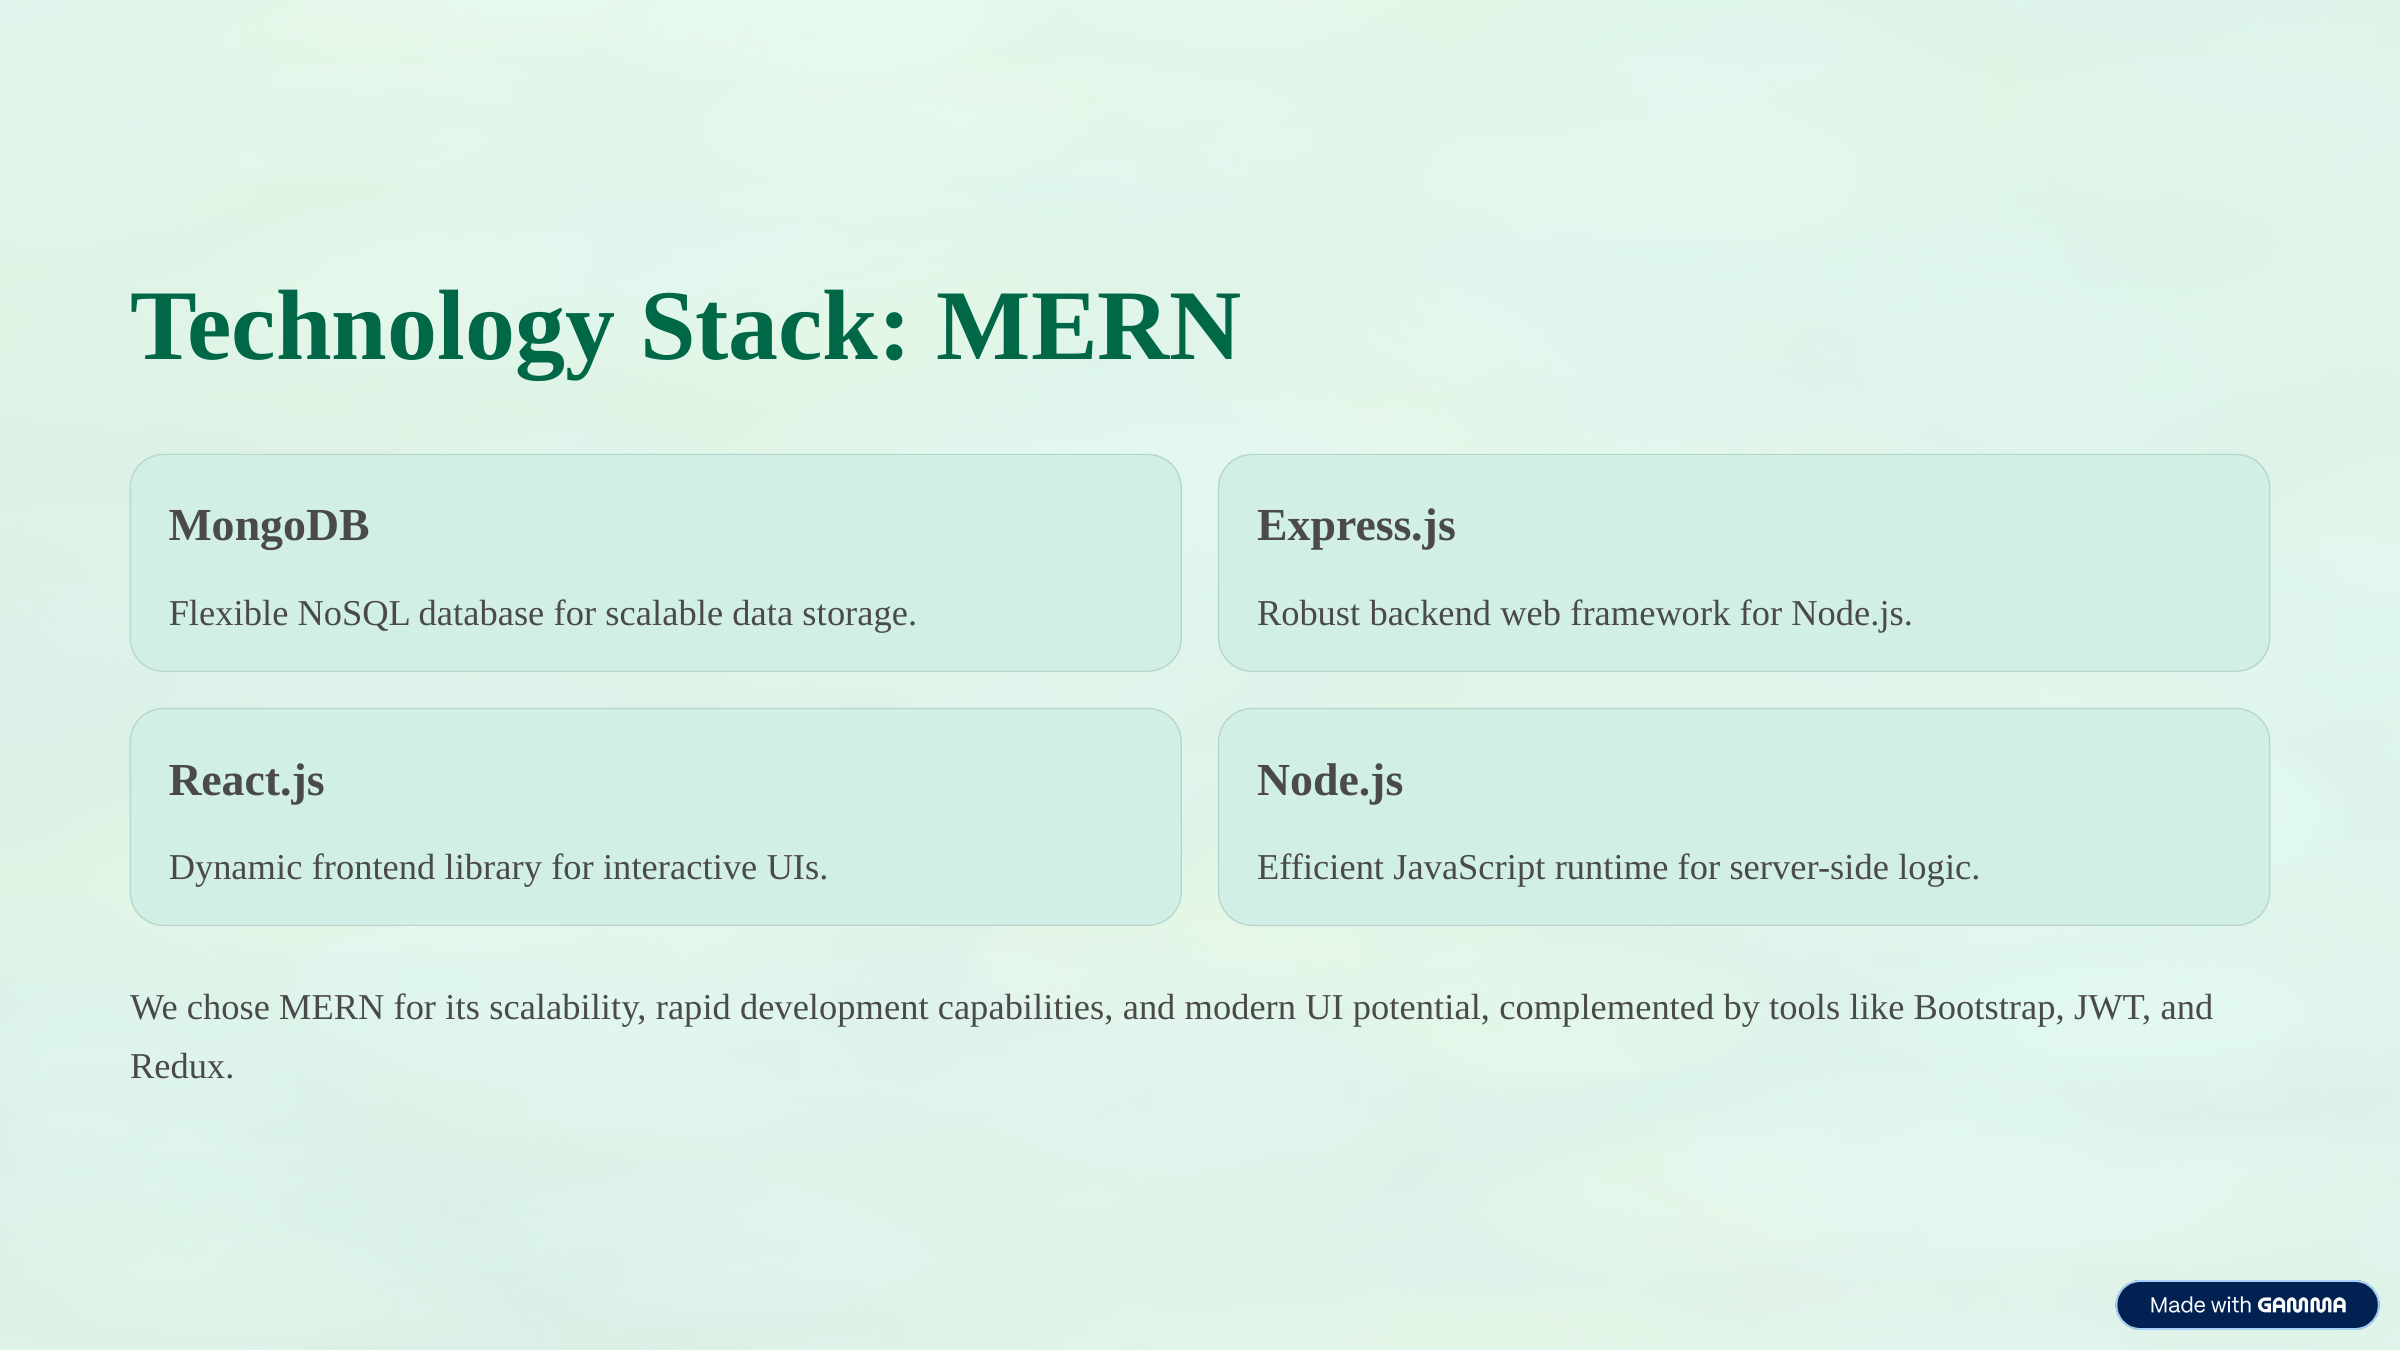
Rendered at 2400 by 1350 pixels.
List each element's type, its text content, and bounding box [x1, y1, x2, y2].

text_box Flexible NoSQL database for scalable data storage. [168, 573, 1143, 633]
text_box Dynamic frontend library for interactive UIs. [168, 827, 1143, 887]
text_box Express.js [1256, 492, 1723, 551]
text_box Robust backend web framework for Node.js. [1256, 573, 2232, 633]
text_box We chose MERN for its scalability, rapid development capabilities, and modern UI potential, complemented by tools like Bootstrap, JWT, and Redux. [130, 967, 2270, 1087]
text_box MongoDB [168, 492, 634, 551]
text_box [1218, 454, 2270, 672]
text_box Technology Stack: MERN [130, 263, 1313, 380]
text_box Node.js [1256, 746, 1723, 805]
picture [2106, 1271, 2389, 1339]
text_box [130, 708, 1182, 926]
text_box Efficient JavaScript runtime for server-side logic. [1256, 827, 2232, 887]
text_box React.js [168, 746, 634, 805]
text_box [130, 454, 1182, 672]
text_box [1218, 708, 2270, 926]
